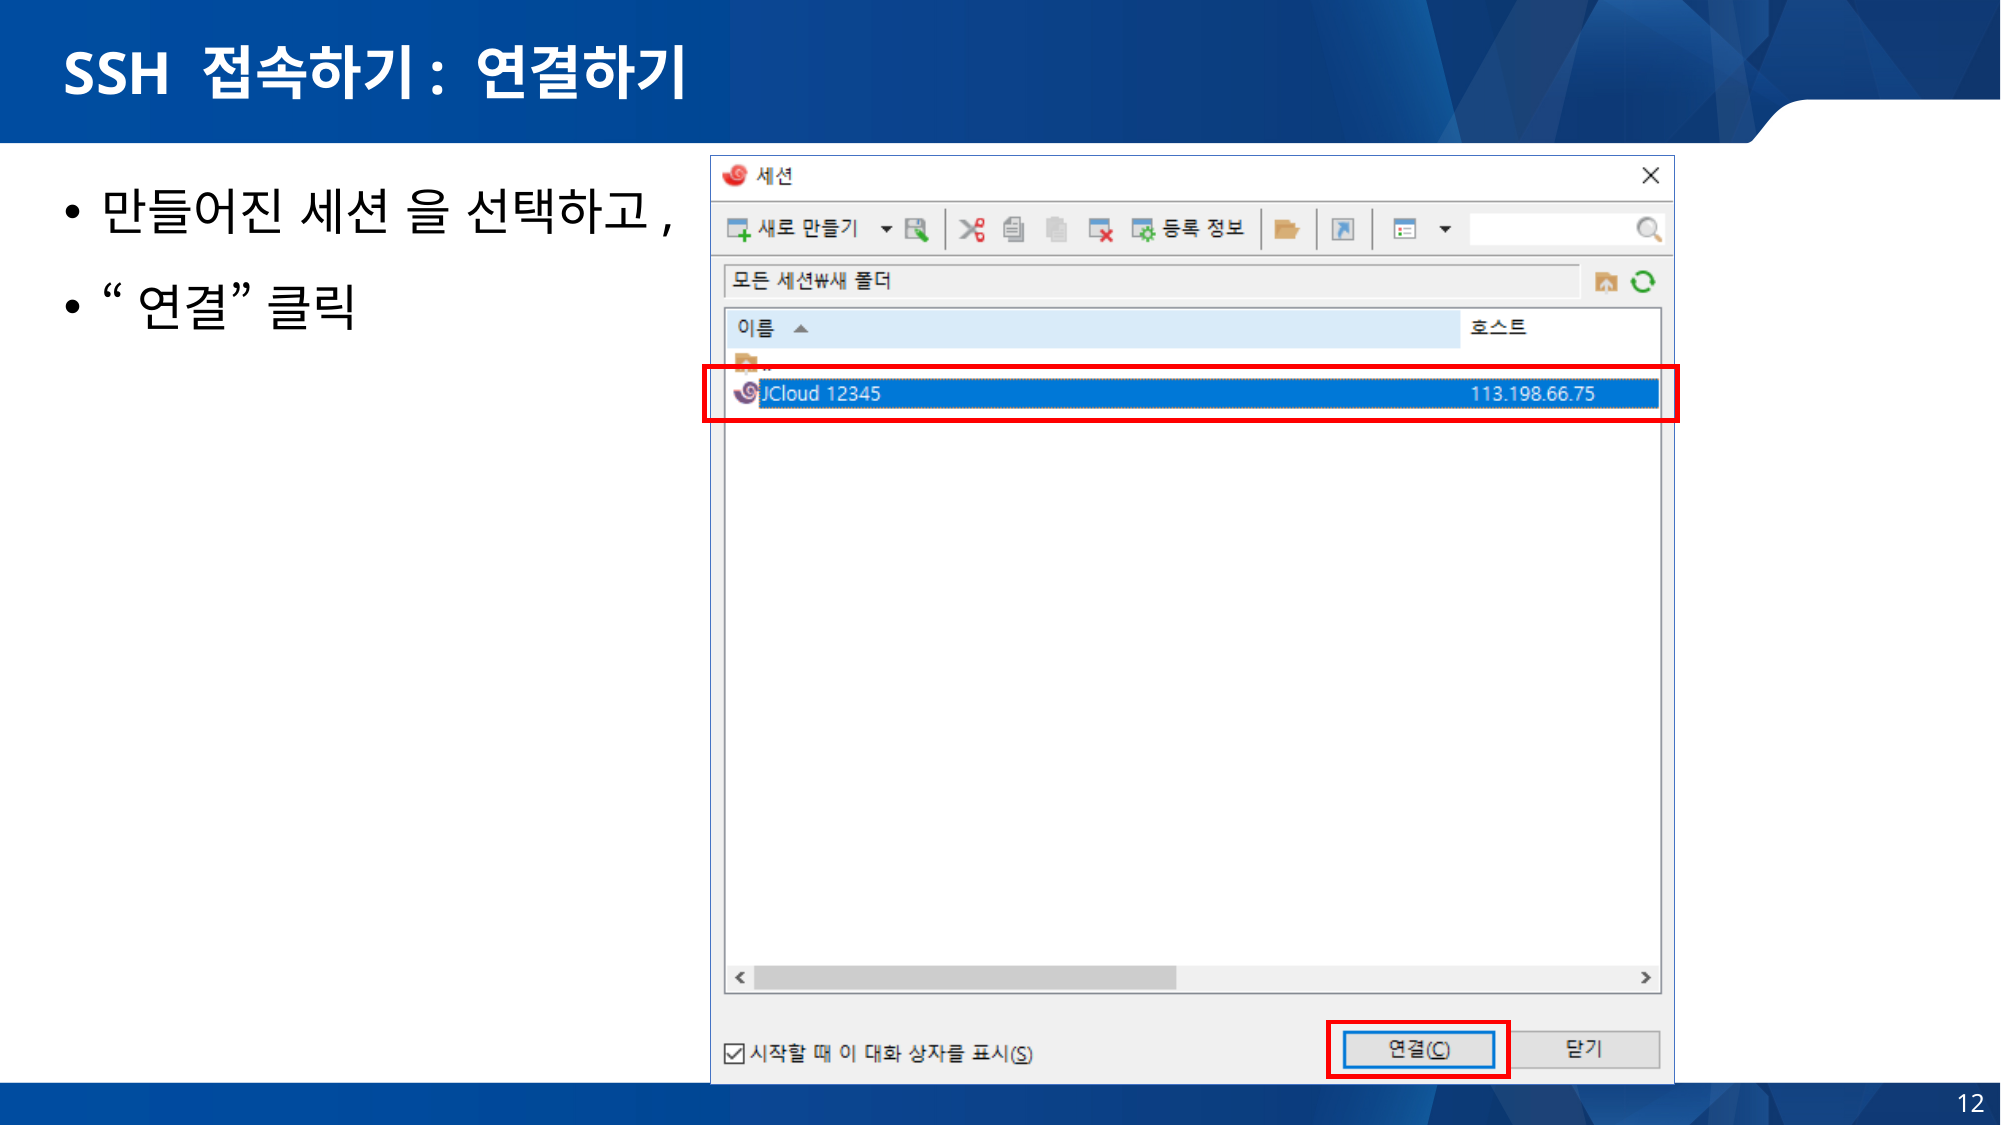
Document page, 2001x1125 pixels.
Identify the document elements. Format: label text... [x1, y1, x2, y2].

picture [0, 0, 2001, 1125]
text_box [1675, 365, 1679, 422]
slide_number 12 [1787, 1084, 2000, 1125]
title SSH 접속하기: 연결하기 [48, 31, 1961, 120]
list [710, 155, 1675, 1085]
list 만들어진 세션 을 선택하고, “연결” 클릭 [48, 158, 710, 1069]
